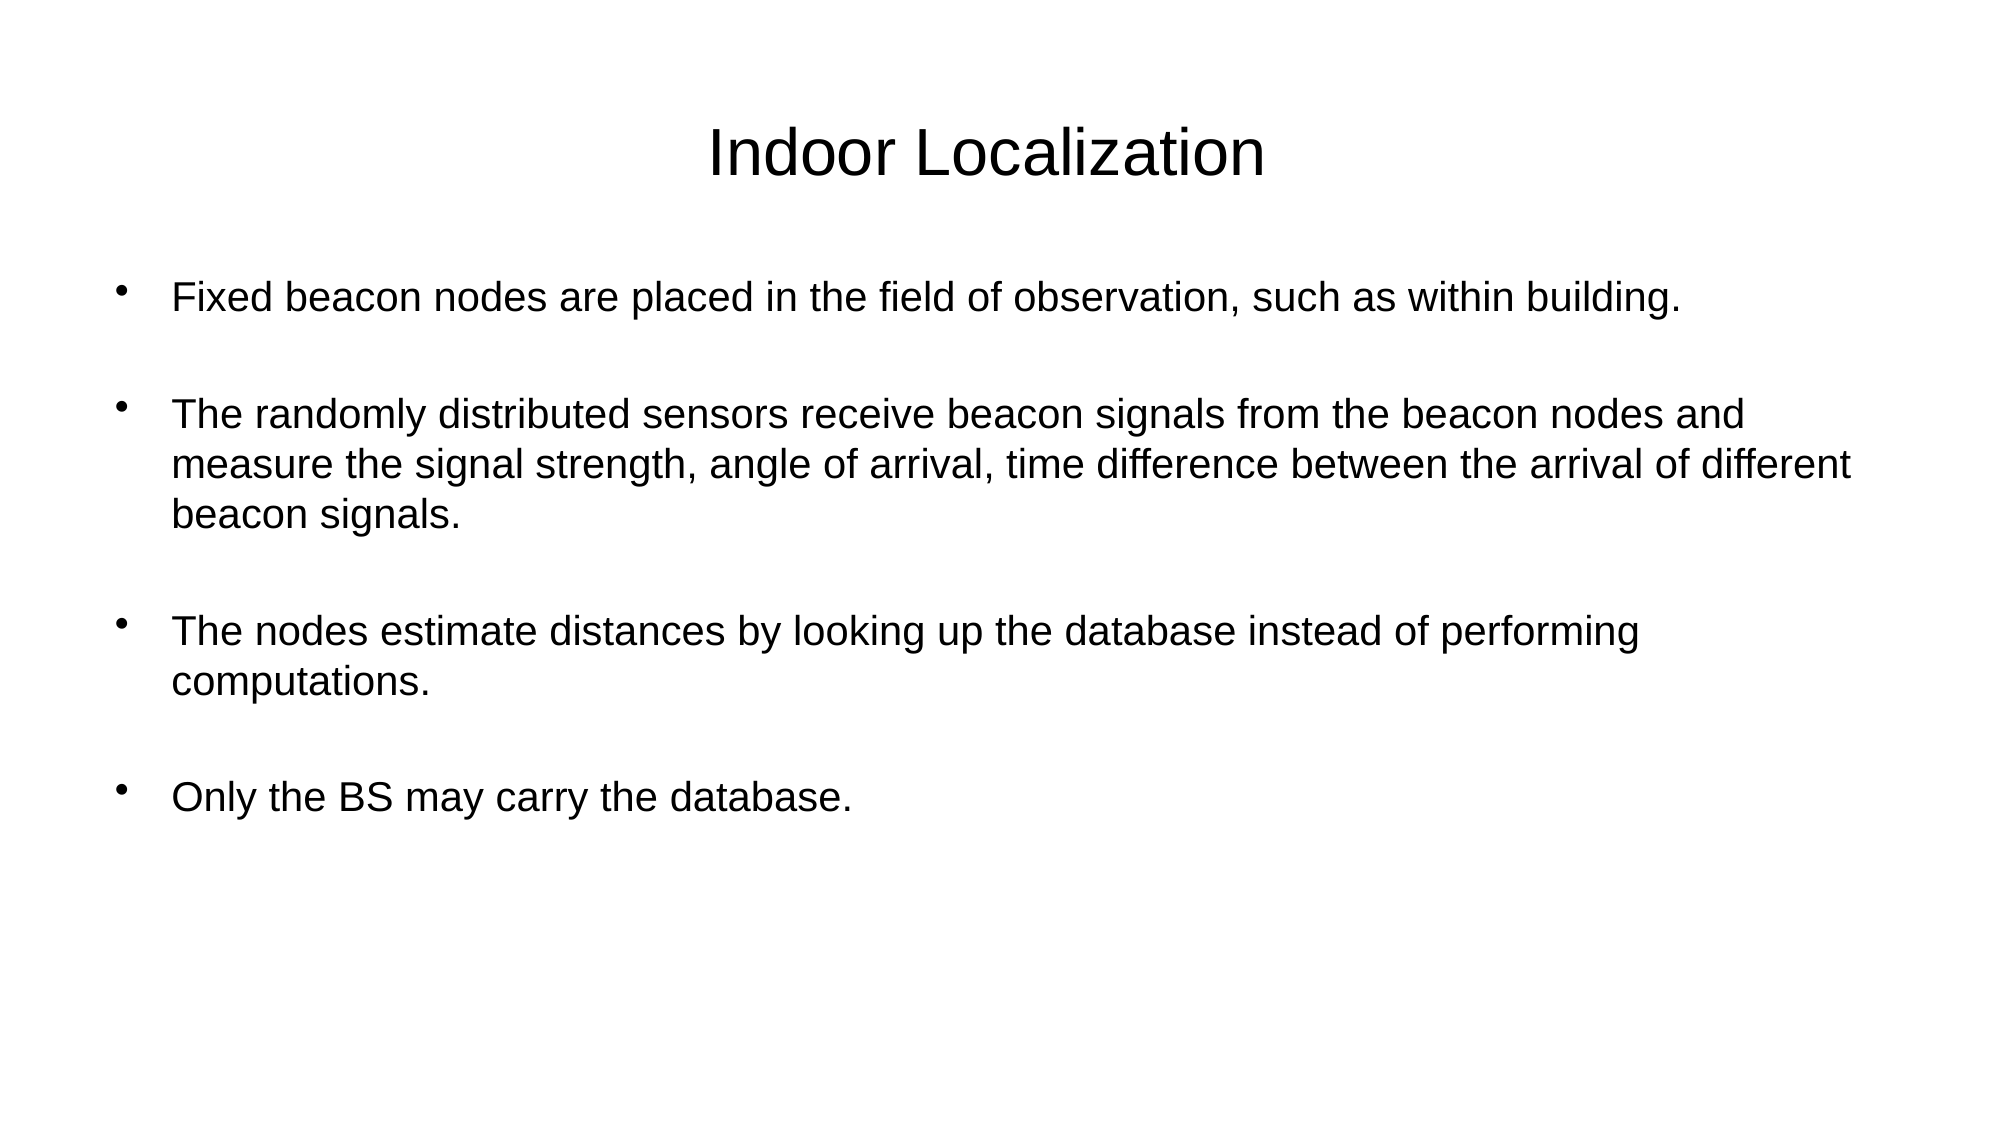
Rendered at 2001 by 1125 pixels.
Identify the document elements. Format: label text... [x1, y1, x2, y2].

title Indoor Localization [99, 44, 1901, 233]
list Fixed beacon nodes are placed in the field of observation, such as within building. The randomly distributed sensors receive beacon signals from the beacon nodes and measure the signal strength, angle of arrival, time difference between the arrival of different beacon signals. The nodes estimate distances by looking up the database instead of performing computations. Only the BS may carry the database. [99, 262, 1901, 1006]
